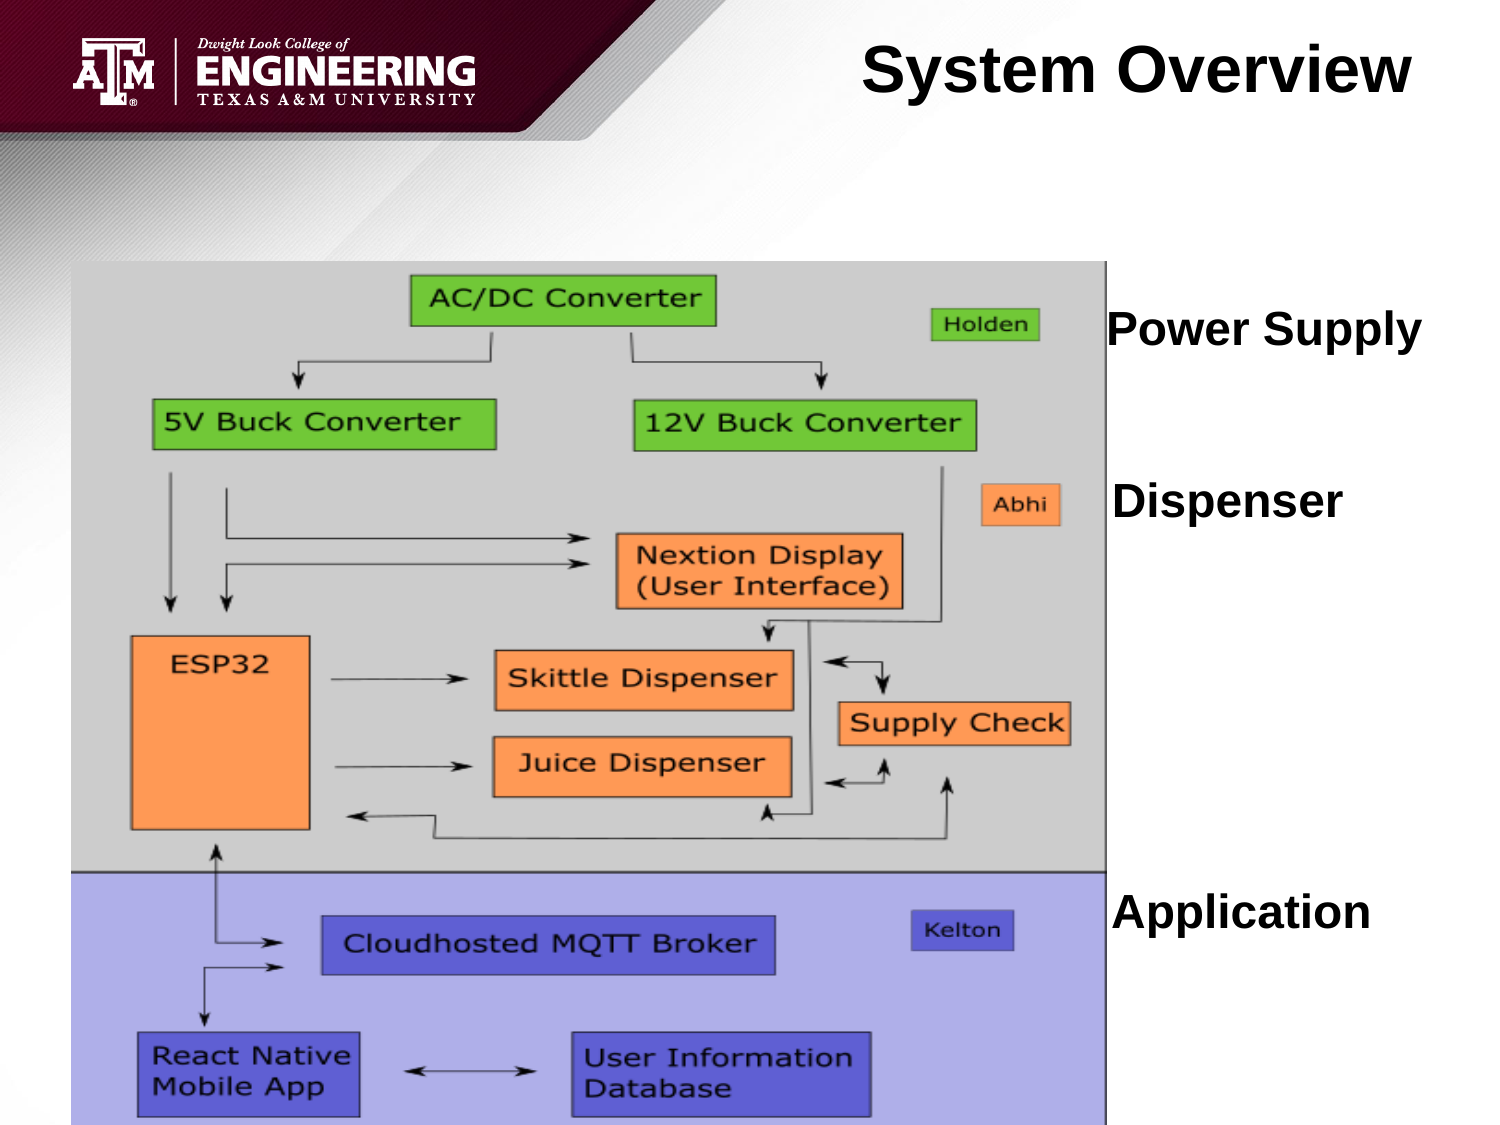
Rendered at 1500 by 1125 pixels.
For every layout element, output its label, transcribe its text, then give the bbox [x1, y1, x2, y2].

text_box Application [1110, 866, 1488, 954]
text_box Dispenser [1110, 454, 1474, 543]
picture [0, 0, 1500, 1125]
text_box Power Supply [1110, 282, 1475, 370]
title System Overview [664, 0, 1500, 132]
